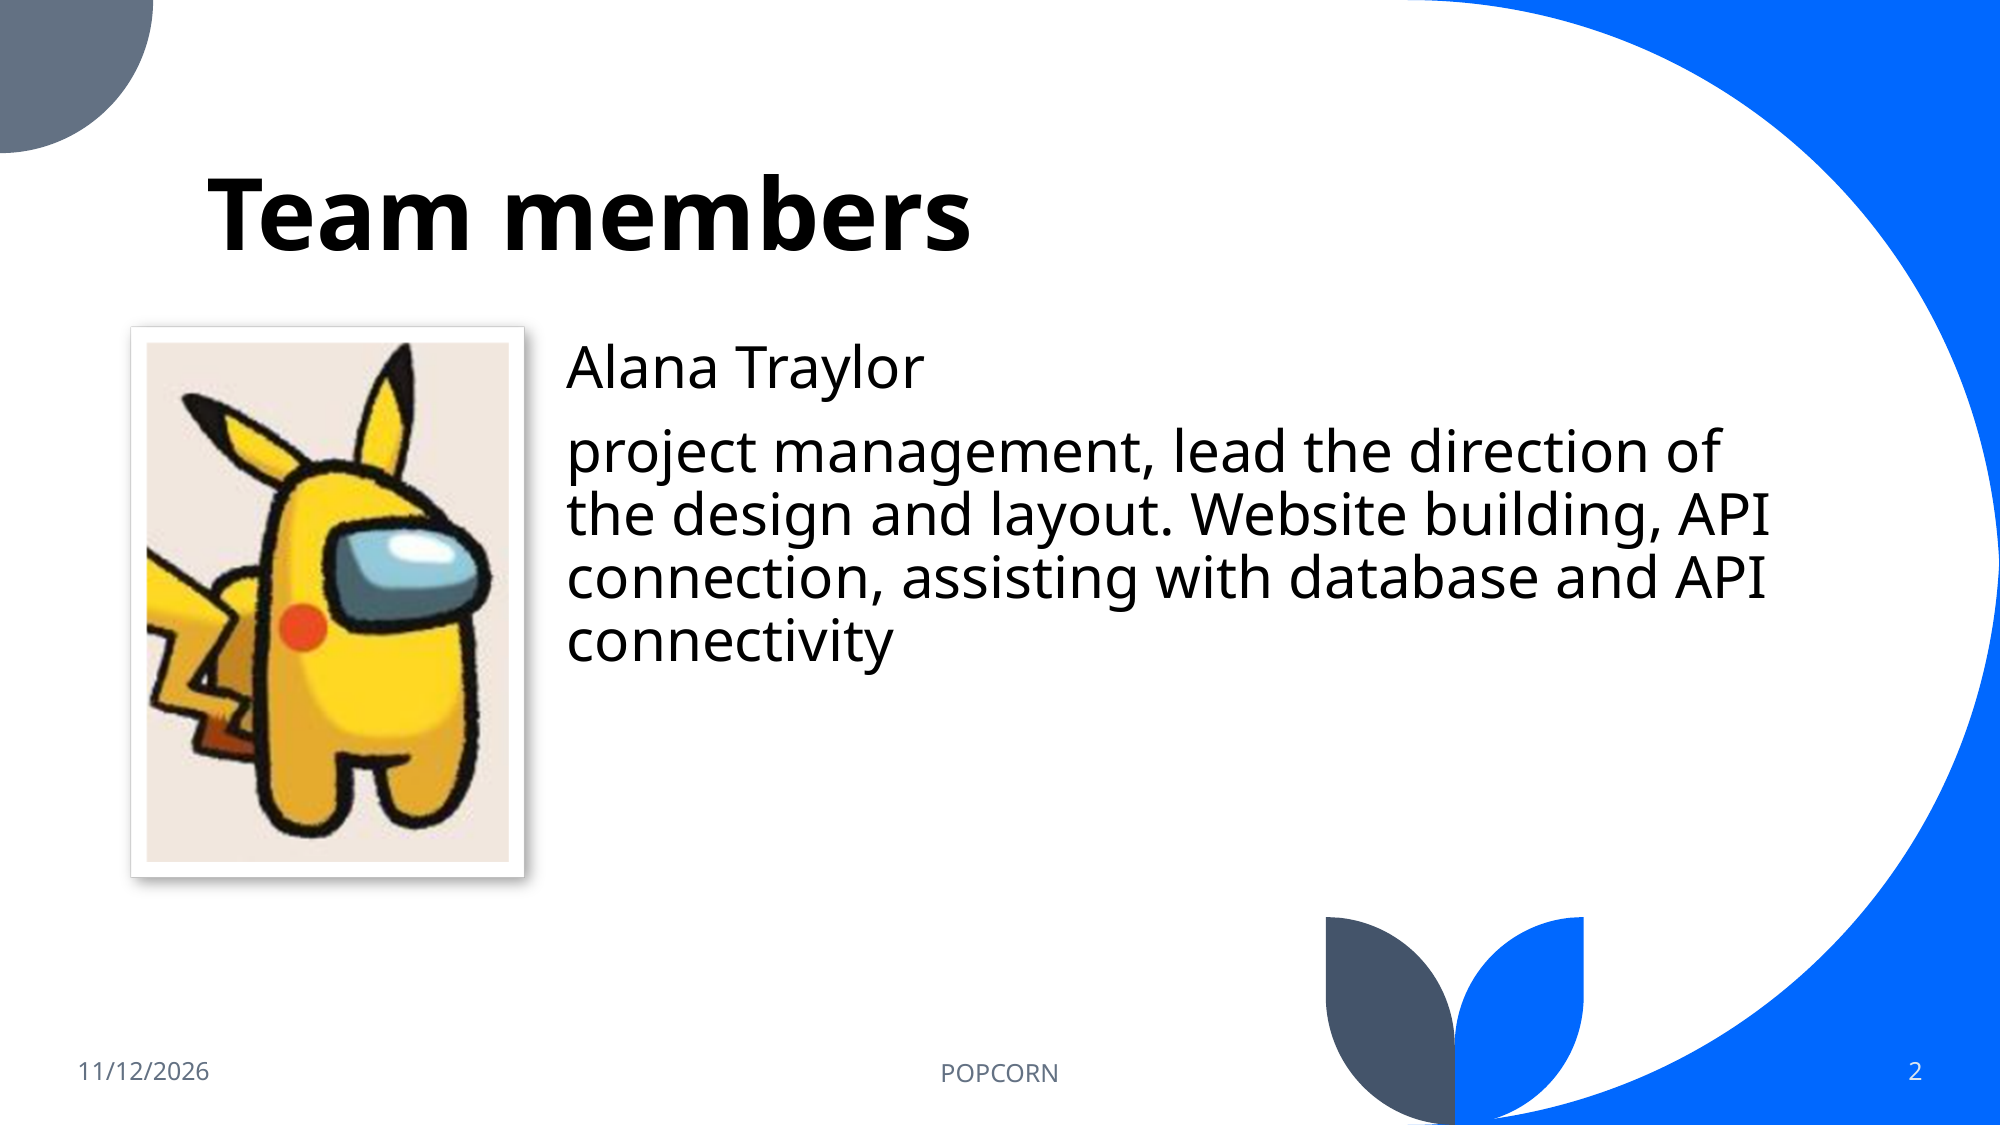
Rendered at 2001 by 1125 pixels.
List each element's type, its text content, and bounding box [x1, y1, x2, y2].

title Team members [191, 62, 1796, 280]
list Alana Traylor project management, lead the direction of the design and layout. Website building, API connection, assisting with database and API connectivity [552, 330, 1796, 884]
picture [113, 309, 552, 905]
slide_number 2 [1665, 1042, 1938, 1103]
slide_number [62, 1042, 513, 1103]
footer POPCORN [662, 1042, 1338, 1103]
